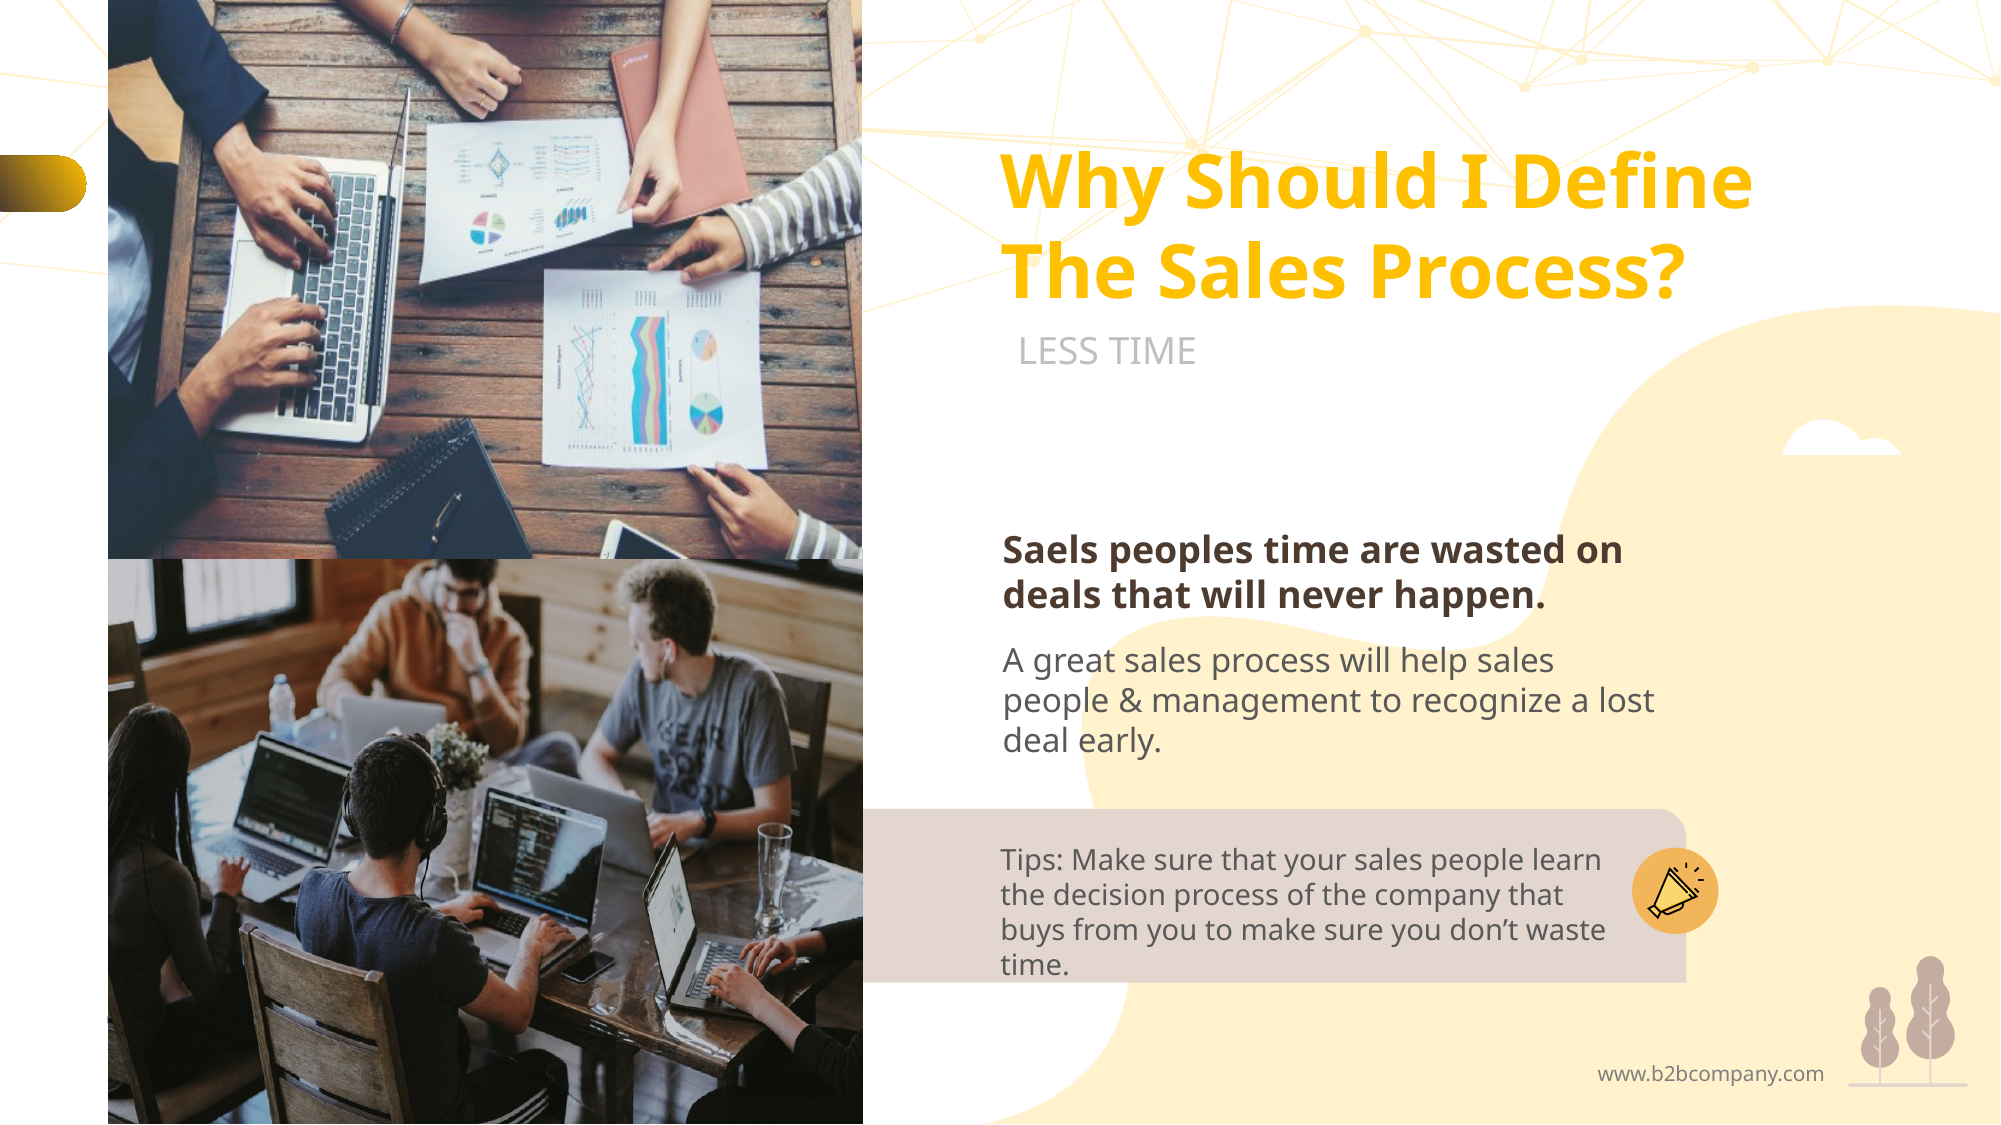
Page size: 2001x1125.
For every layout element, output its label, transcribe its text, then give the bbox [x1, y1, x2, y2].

text_box LESS TIME [1002, 296, 1222, 380]
title Why Should I Define The Sales Process? [985, 126, 1924, 344]
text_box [1632, 847, 1719, 935]
picture [108, 0, 863, 1124]
text_box [863, 807, 1688, 984]
text_box A great sales process will help sales people & management to recognize a lost deal early. [987, 631, 1672, 767]
text_box Saels peoples time are wasted on deals that will never happen. [987, 518, 1672, 624]
text_box Tips: Make sure that your sales people learn the decision process of the company that buys from you to make sure you don’t waste time. [985, 834, 1626, 989]
